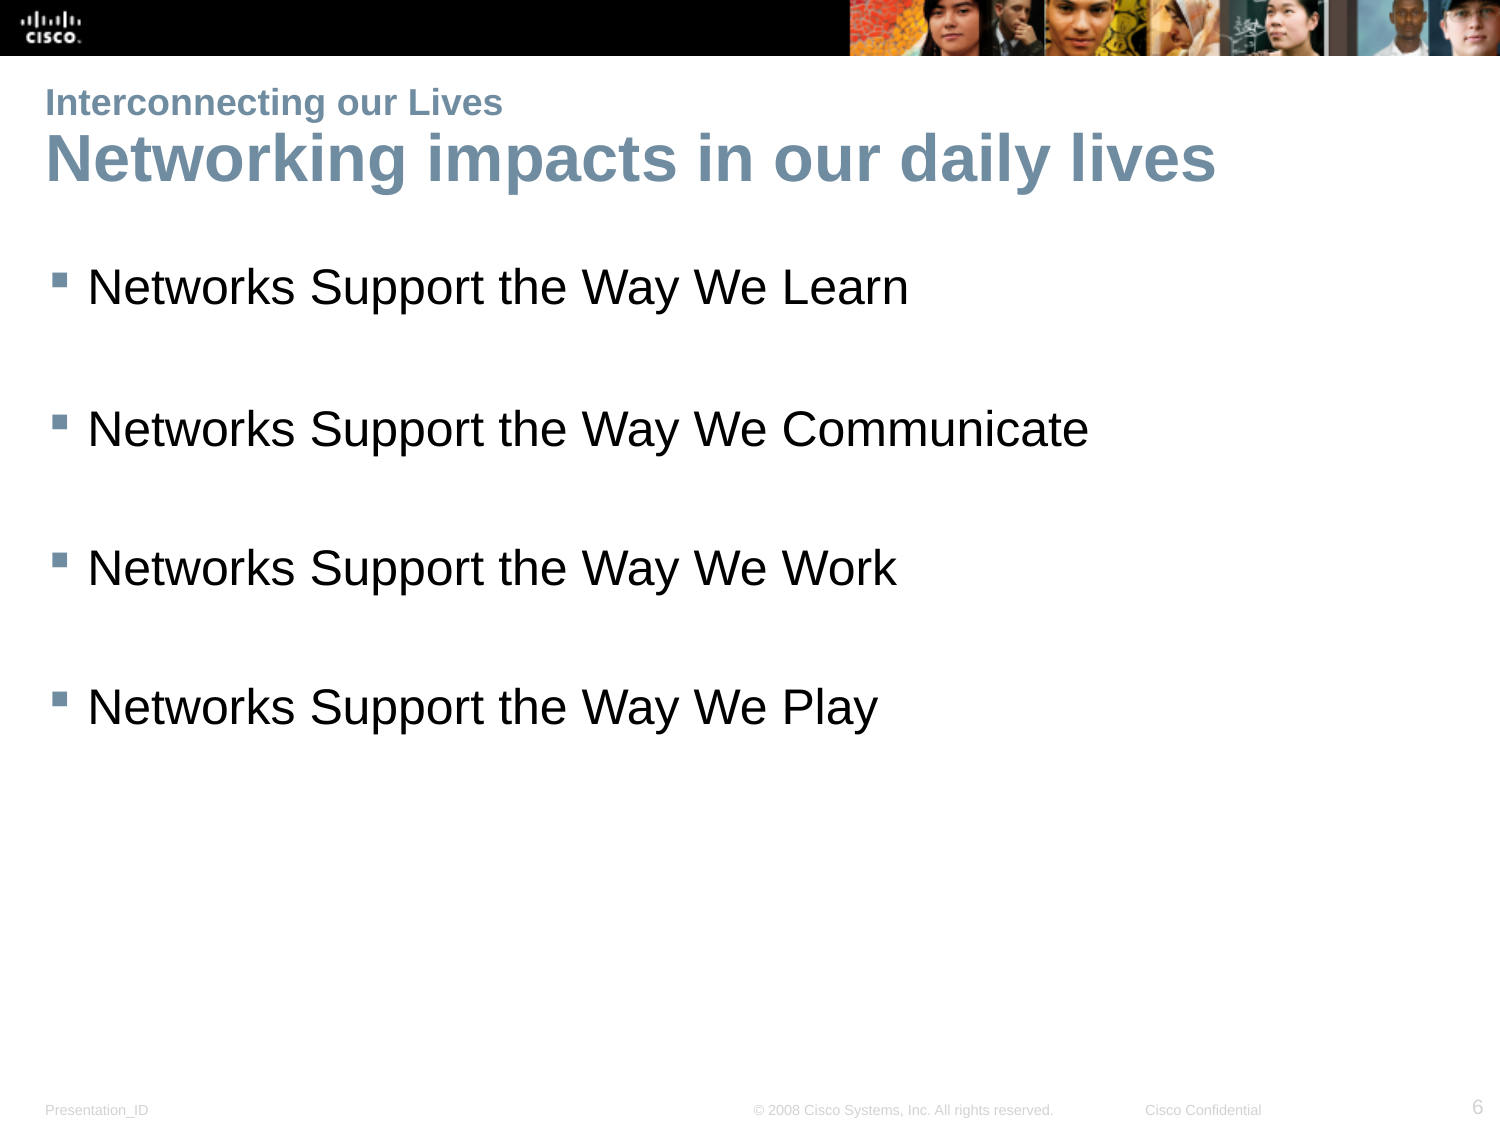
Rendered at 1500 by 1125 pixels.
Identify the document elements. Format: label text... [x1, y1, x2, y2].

picture [0, 0, 1500, 56]
title Interconnecting our Lives Networking impacts in our daily lives [31, 64, 1471, 203]
list Networks Support the Way We Learn Networks Support the Way We Communicate Networks Support the Way We Work Networks Support the Way We Play [34, 252, 1468, 1061]
